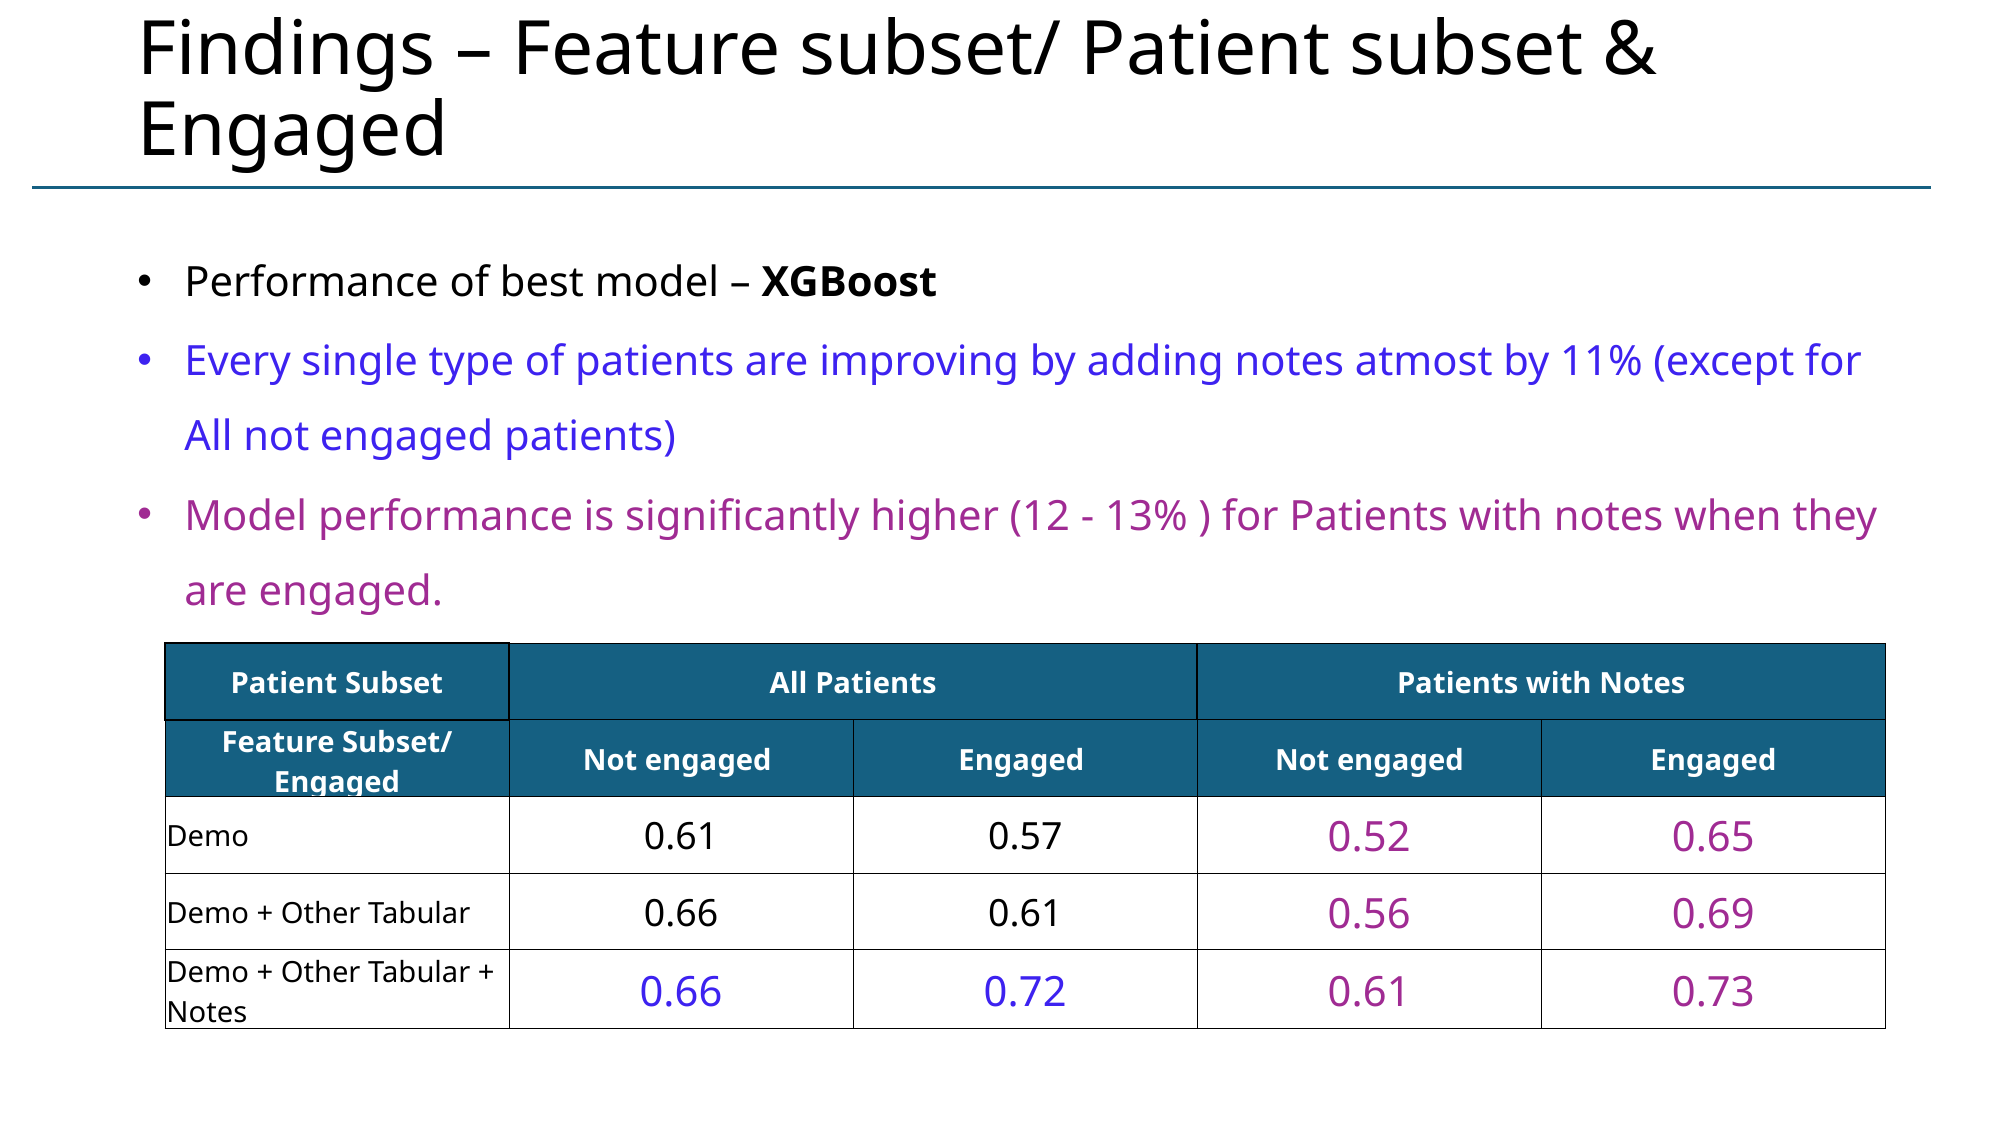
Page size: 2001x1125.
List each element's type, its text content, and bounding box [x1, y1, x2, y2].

table_cell 0.56 [1198, 874, 1541, 949]
table_cell 0.61 [1198, 950, 1541, 1028]
table_cell Engaged [1542, 720, 1885, 796]
table_cell 0.61 [854, 874, 1197, 949]
table_cell 0.52 [1198, 797, 1541, 873]
table_header All Patients [510, 644, 1196, 719]
title Findings – Feature subset/ Patient subset & Engaged [122, 29, 1811, 180]
table_cell 0.66 [510, 874, 853, 949]
table_header Patient Subset [166, 644, 508, 719]
table_cell Demo + Other Tabular + Notes [166, 950, 509, 1028]
table_cell 0.72 [854, 950, 1197, 1028]
table_cell Demo [166, 797, 509, 873]
table_cell 0.61 [510, 797, 853, 873]
table_cell Not engaged [510, 720, 853, 796]
table_cell 0.65 [1542, 797, 1885, 873]
table_cell Feature Subset/ Engaged [166, 721, 509, 796]
table_header Patients with Notes [1198, 644, 1885, 719]
table_cell 0.69 [1542, 874, 1885, 949]
table_cell Engaged [854, 720, 1197, 796]
table_cell 0.57 [854, 797, 1197, 873]
text_box Performance of best model – XGBoost Every single type of patients are improving by adding notes atmost by 11% (except for All not engaged patients) Model performance is significantly higher (12 - 13% ) for Patients with notes when they are engaged. [122, 222, 1909, 621]
table_cell Demo + Other Tabular [166, 874, 509, 949]
table_cell Not engaged [1198, 720, 1541, 796]
table_cell 0.73 [1542, 950, 1885, 1028]
table_cell 0.66 [510, 950, 853, 1028]
